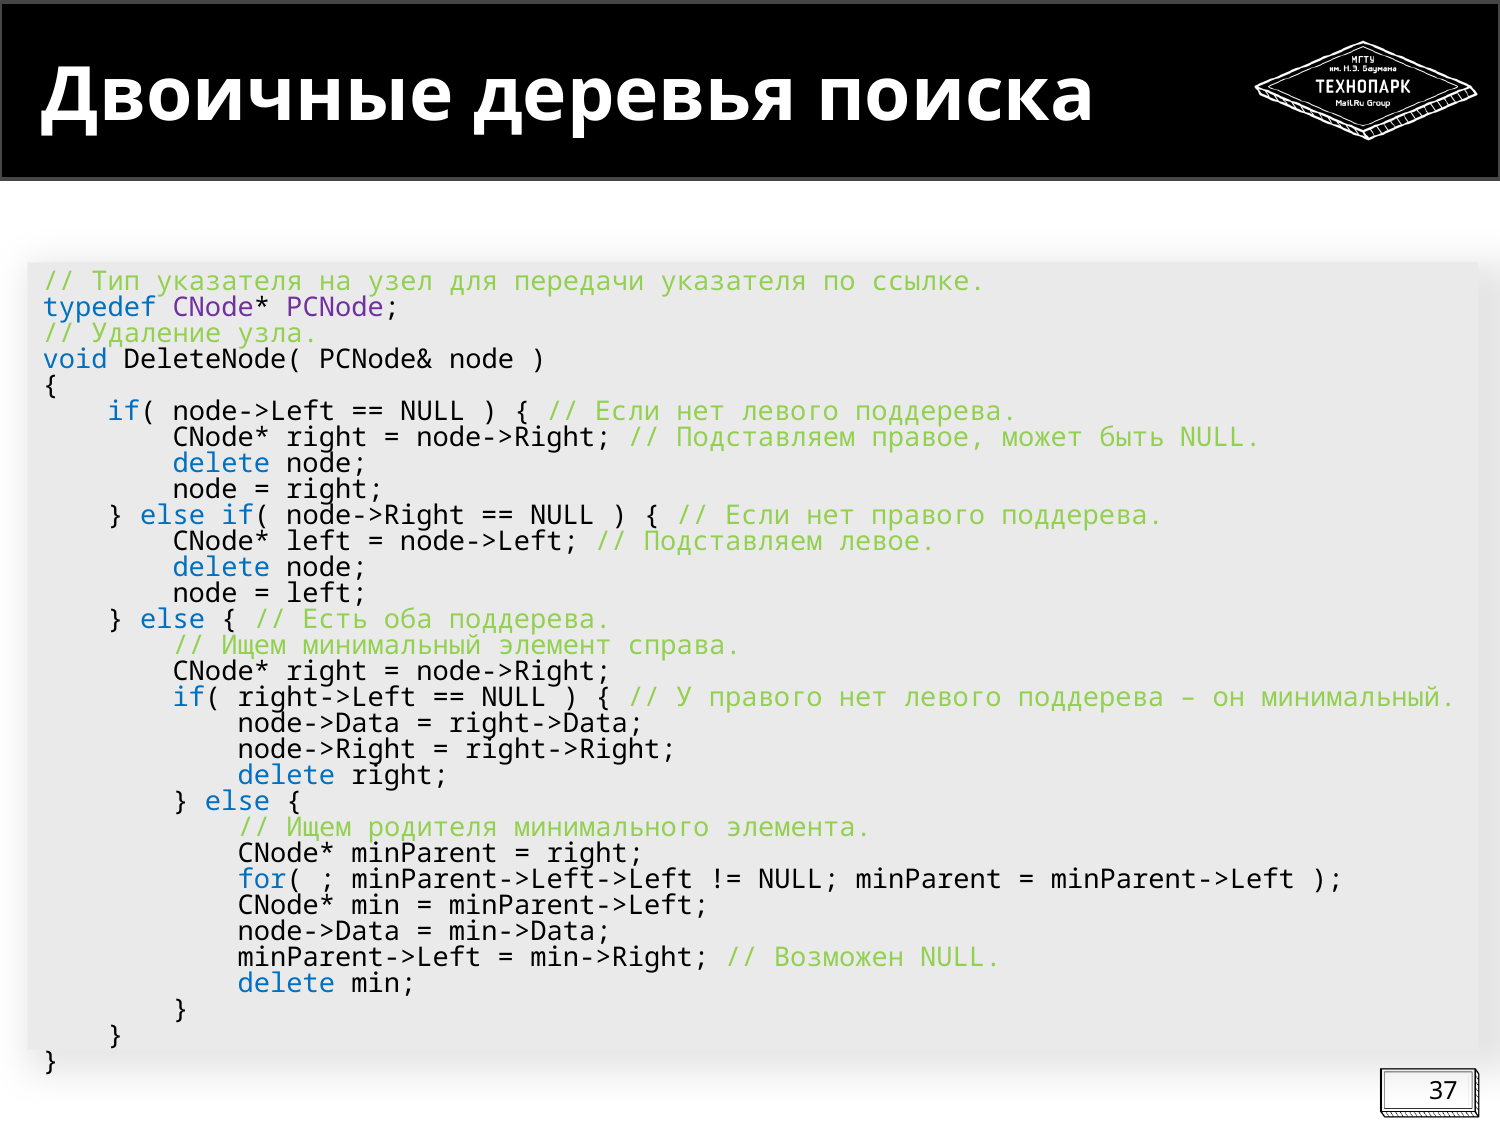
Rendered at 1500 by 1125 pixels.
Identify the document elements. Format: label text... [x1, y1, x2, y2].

title Двоичные деревья поиска [26, 15, 1250, 166]
picture [1250, 19, 1492, 162]
list // Тип указателя на узел для передачи указателя по ссылке. typedef CNode* PCNode; // Удаление узла. void DeleteNode( PCNode& node ) { if( node->Left == NULL ) { // Если нет левого поддерева. CNode* right = node->Right; // Подставляем правое, может быть NULL. delete node; node = right; } else if( node->Right == NULL ) { // Если нет правого поддерева. CNode* left = node->Left; // Подставляем левое. delete node; node = left; } else { // Есть оба поддерева. // Ищем минимальный элемент справа. CNode* right = node->Right; if( right->Left == NULL ) { // У правого нет левого поддерева – он минимальный. node->Data = right->Data; node->Right = right->Right; delete right; } else { // Ищем родителя минимального элемента. CNode* minParent = right; for( ; minParent->Left->Left != NULL; minParent = minParent->Left ); CNode* min = minParent->Left; node->Data = min->Data; minParent->Left = min->Right; // Возможен NULL. delete min; } } } [27, 262, 1475, 1050]
slide_number 37 [1130, 1069, 1473, 1114]
picture [1366, 1060, 1495, 1125]
